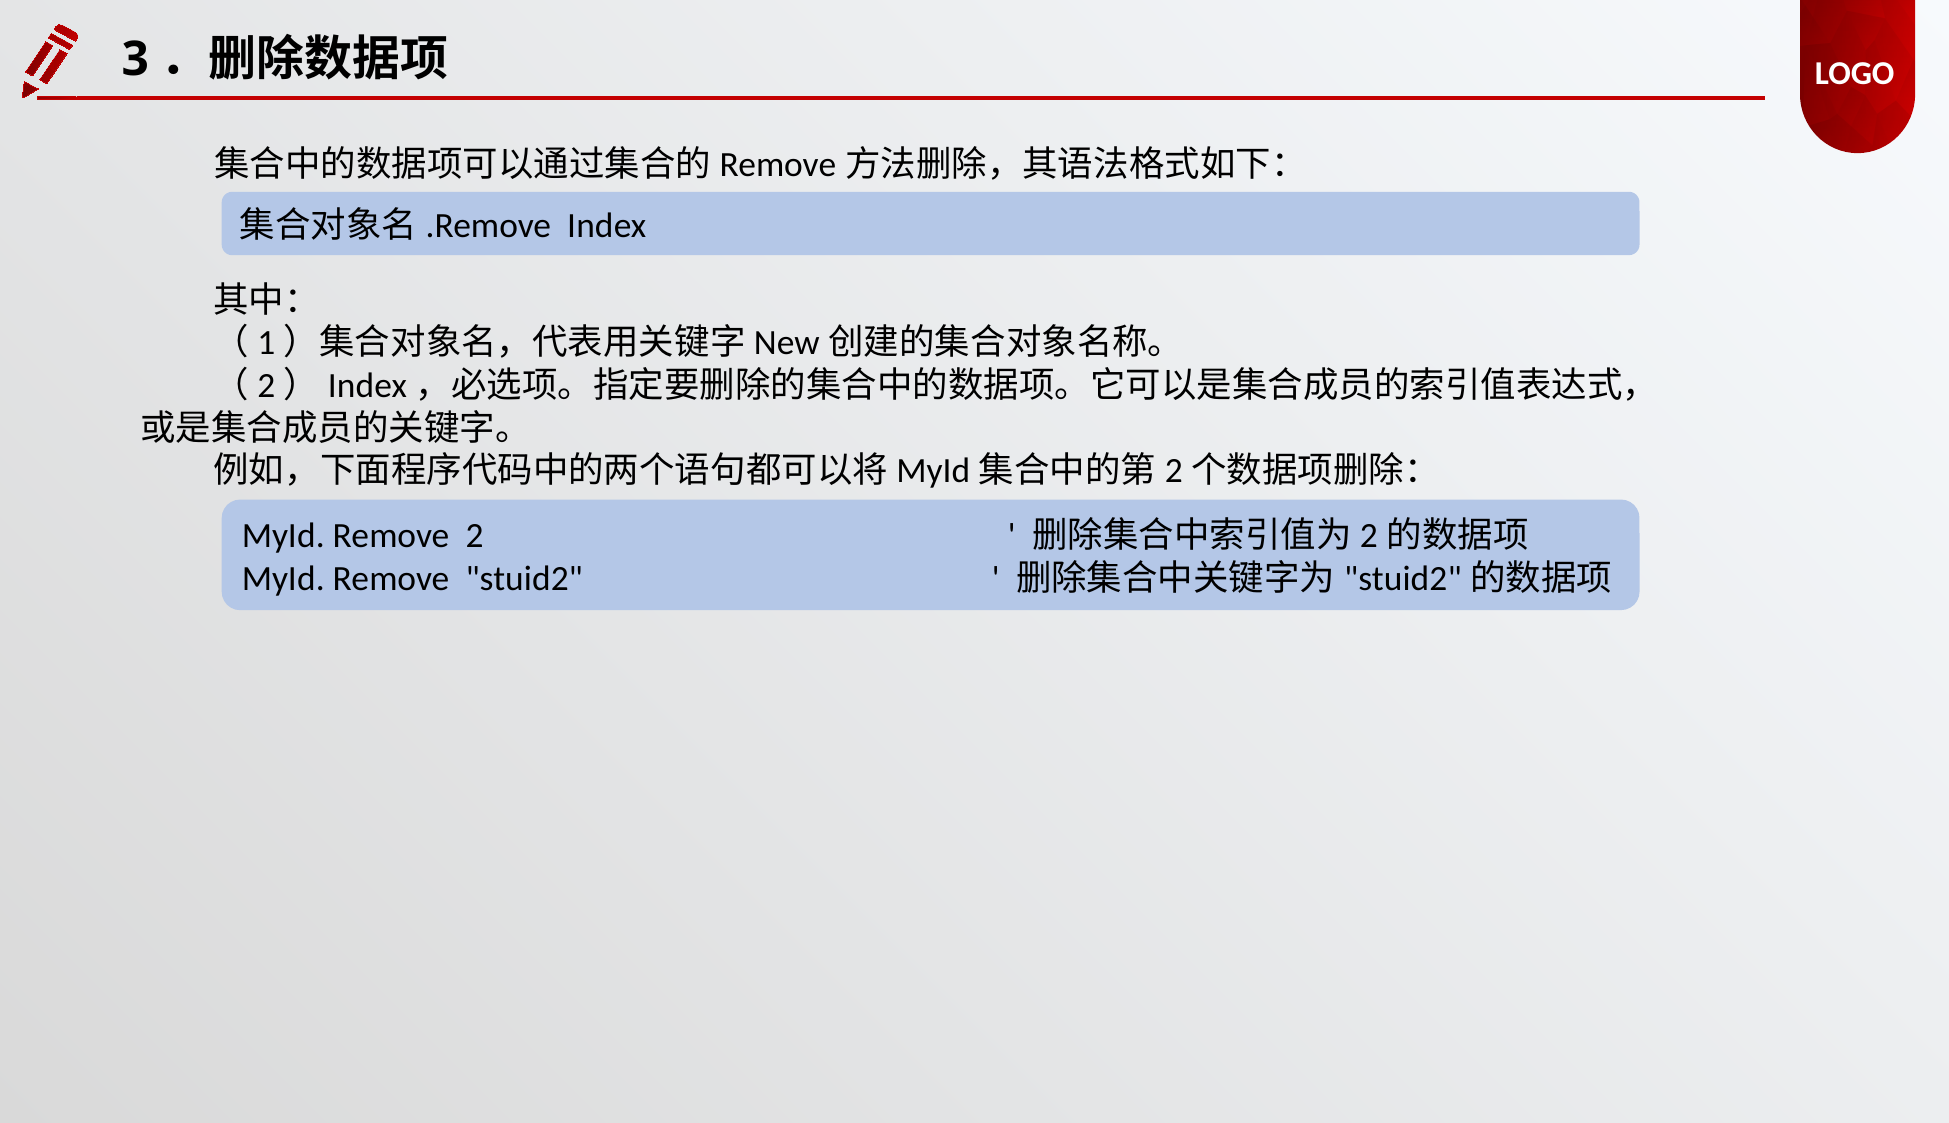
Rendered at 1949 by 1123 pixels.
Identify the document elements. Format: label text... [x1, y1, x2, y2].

text_box 集合中的数据项可以通过集合的Remove方法删除，其语法格式如下： [199, 133, 1322, 191]
text_box MyId. Remove 2 ' 删除集合中索引值为2的数据项 MyId. Remove "stuid2" ' 删除集合中关键字为"stuid2"的数据项 [221, 499, 1640, 611]
text_box 3．删除数据项 [101, 17, 682, 95]
picture [54, 24, 78, 41]
picture [48, 33, 73, 49]
picture [26, 42, 52, 75]
picture [1800, 0, 1916, 154]
text_box 其中： （1）集合对象名，代表用关键字New创建的集合对象名称。 （2）Index，必选项。指定要删除的集合中的数据项。它可以是集合成员的索引值表达式，或是集合成员的关键字。 例如，下面程序代码中的两个语句都可以将MyId集合中的第2个数据项删除： [125, 269, 1694, 498]
picture [40, 50, 67, 83]
text_box 集合对象名.Remove Index [221, 191, 1640, 256]
picture [22, 82, 37, 97]
